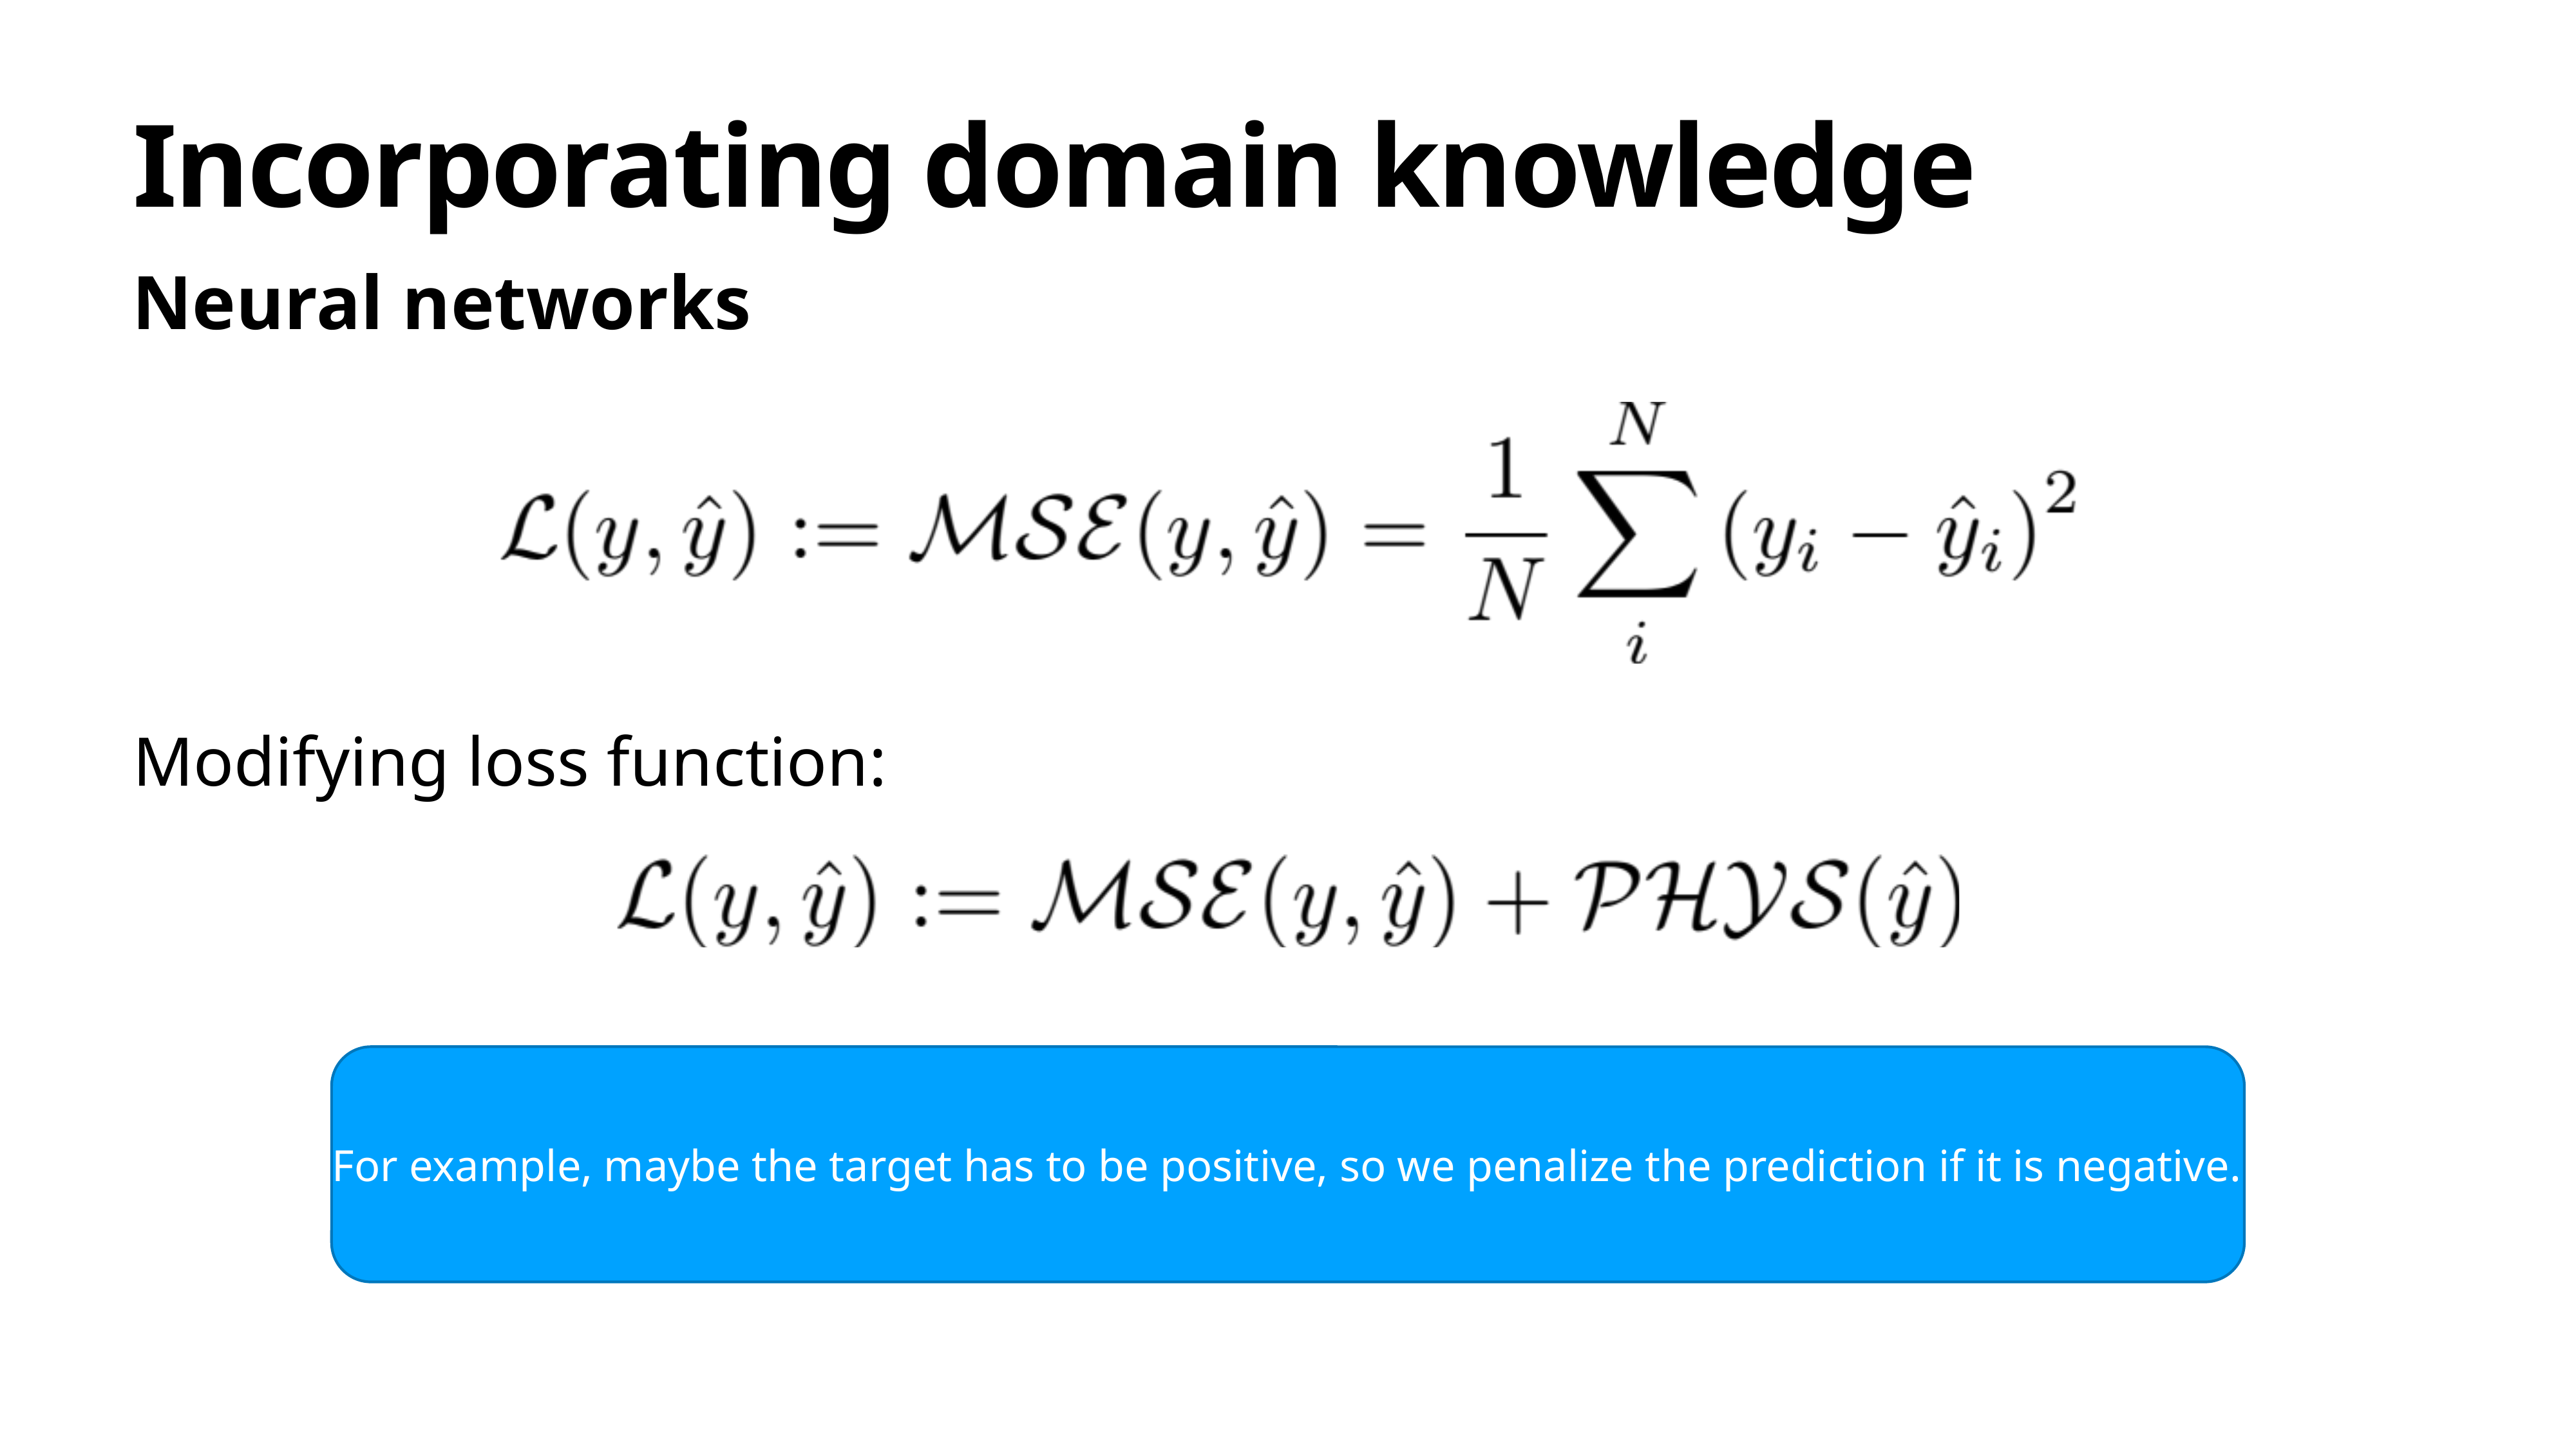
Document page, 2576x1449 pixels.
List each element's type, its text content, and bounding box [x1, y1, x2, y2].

title Incorporating domain knowledge [127, 113, 2449, 250]
picture [500, 402, 2076, 665]
list Modifying loss function: [127, 448, 2449, 1321]
text_box For example, maybe the target has to be positive, so we penalize the prediction if it is negative. [330, 1045, 2246, 1283]
list Neural networks [127, 250, 2449, 350]
picture [616, 853, 1960, 948]
